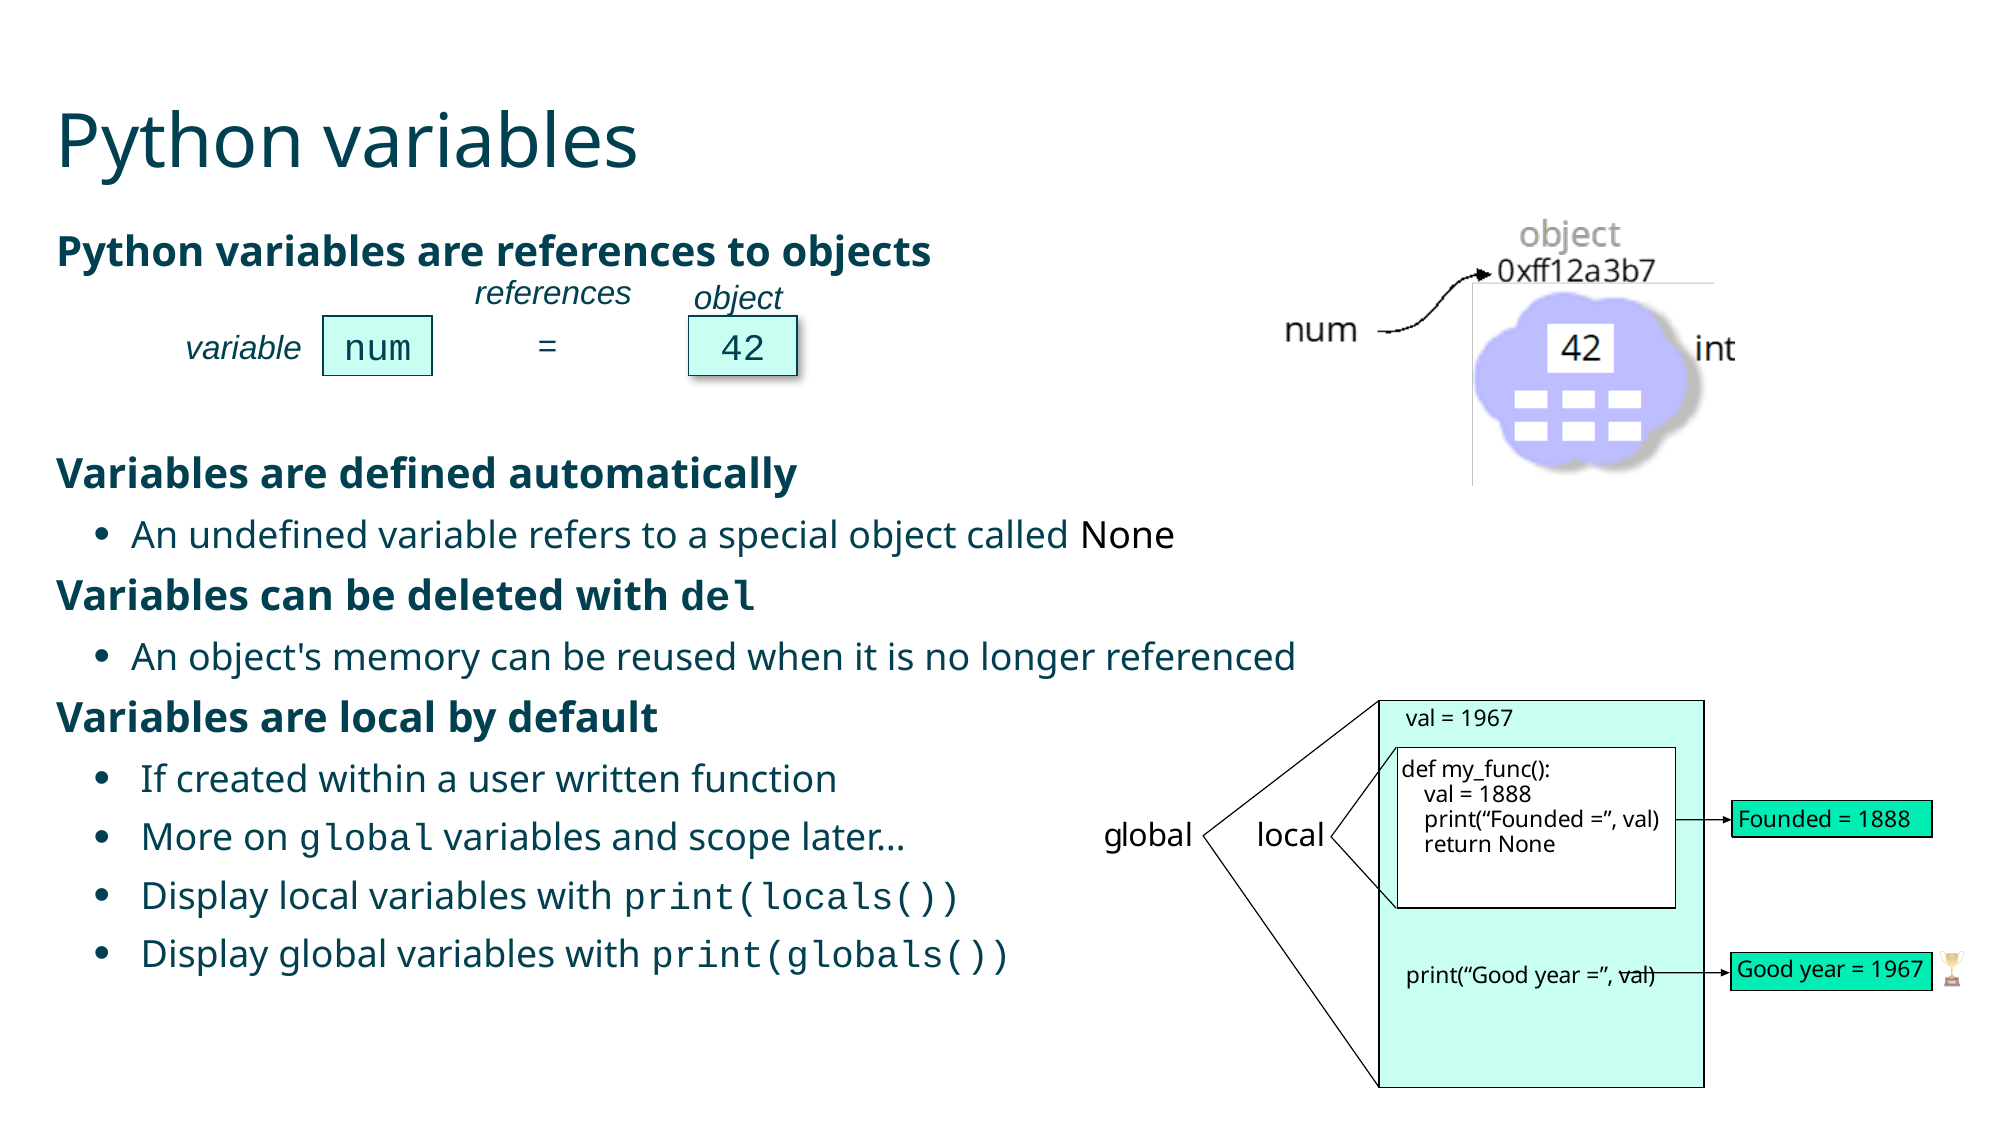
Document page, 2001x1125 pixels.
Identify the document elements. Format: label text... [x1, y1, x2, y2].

picture [1284, 207, 1735, 486]
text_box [170, 268, 799, 377]
title Python variables [55, 92, 1946, 224]
text_box references [460, 263, 648, 268]
picture [1103, 685, 1964, 1103]
list Python variables are references to objects Variables are defined automatically An undefined variable refers to a special object called None Variables can be deleted with del An object's memory can be reused when it is no longer referenced Variables are local by default If created within a user written function More on global variables and scope later… Display local variables with print(locals()) Display global variables with print(globals()) [55, 224, 1946, 1038]
